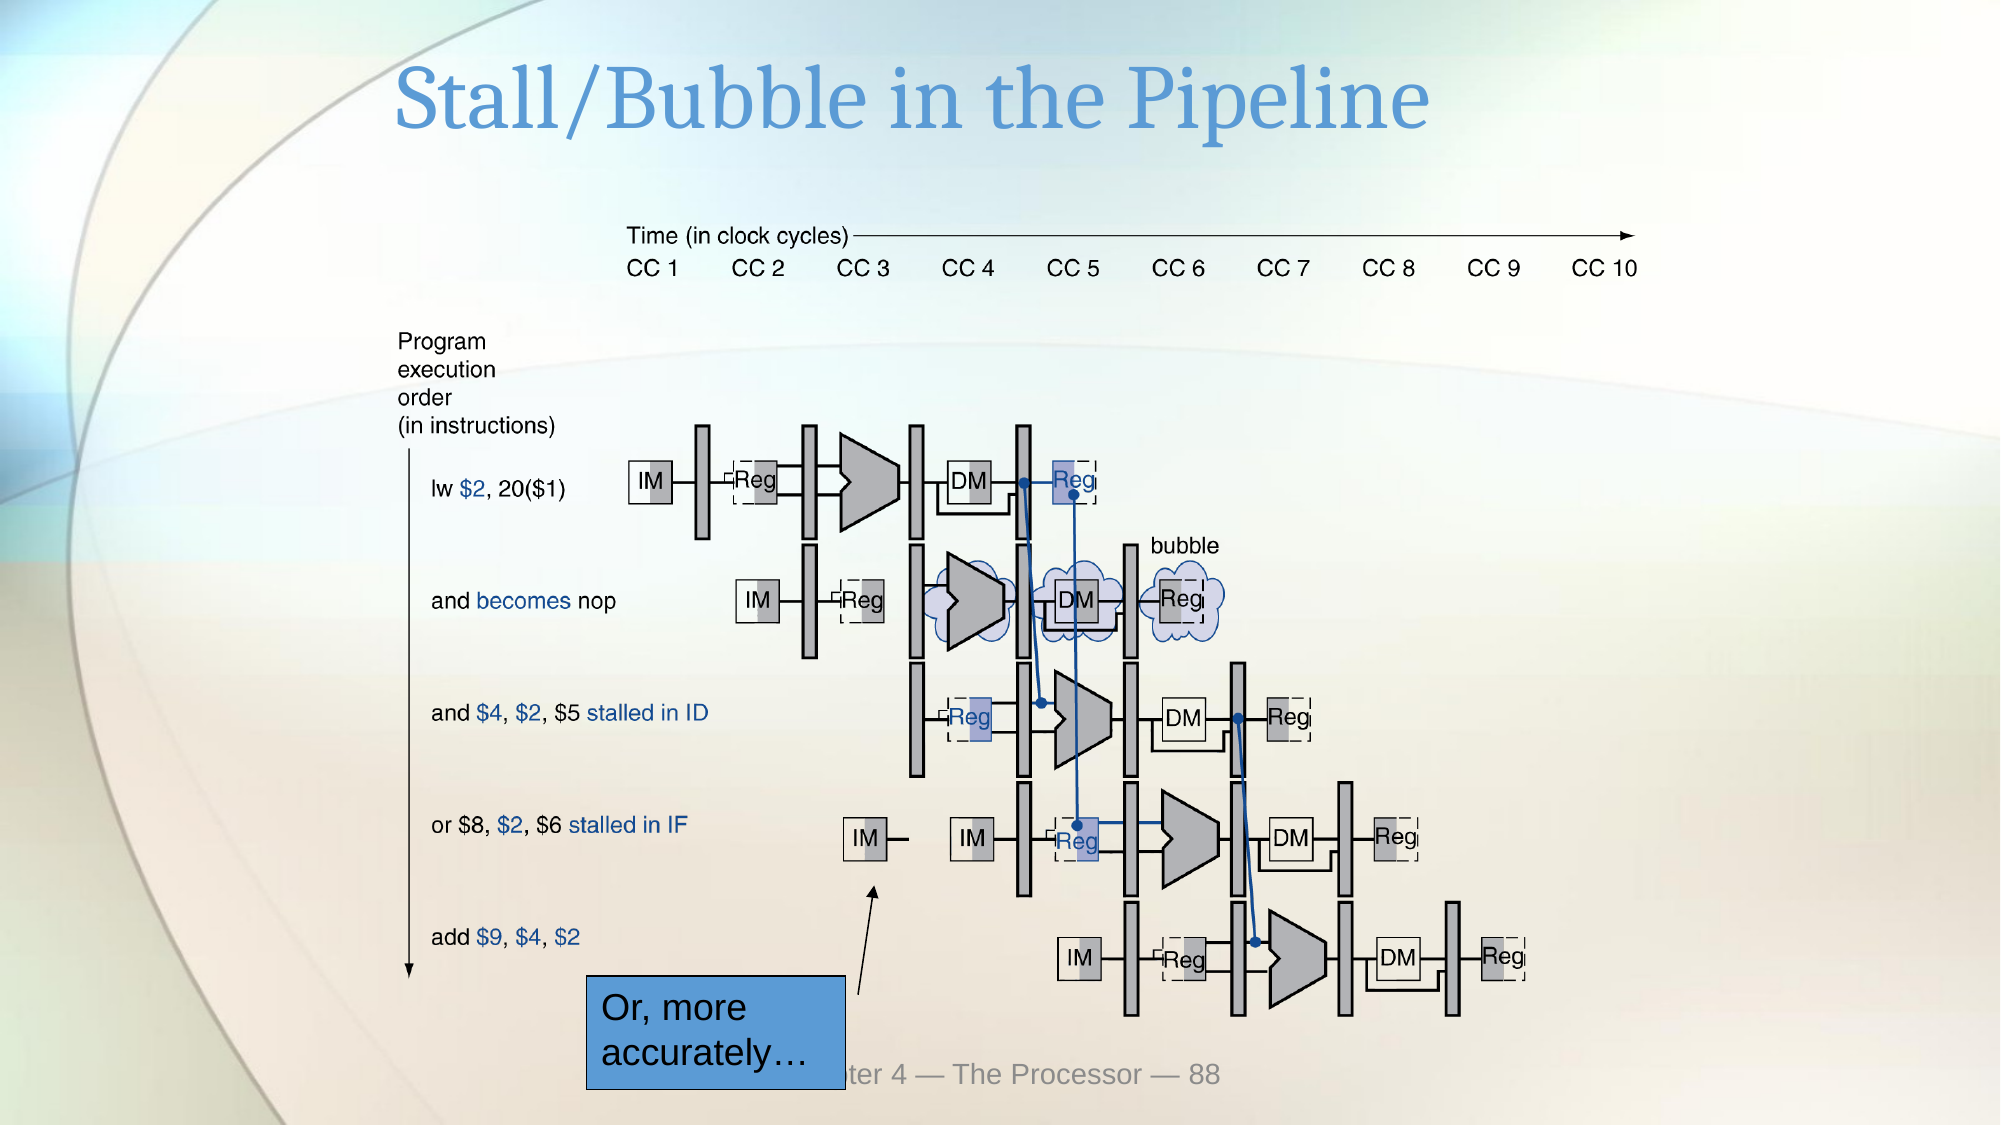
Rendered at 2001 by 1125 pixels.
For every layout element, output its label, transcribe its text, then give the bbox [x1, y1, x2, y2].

picture [0, 0, 2001, 1125]
title Stall/Bubble in the Pipeline [381, 8, 1863, 175]
footer Chapter 4 — The Processor — 88 [762, 1042, 1238, 1103]
text_box Or, more accurately… [586, 1018, 846, 1090]
